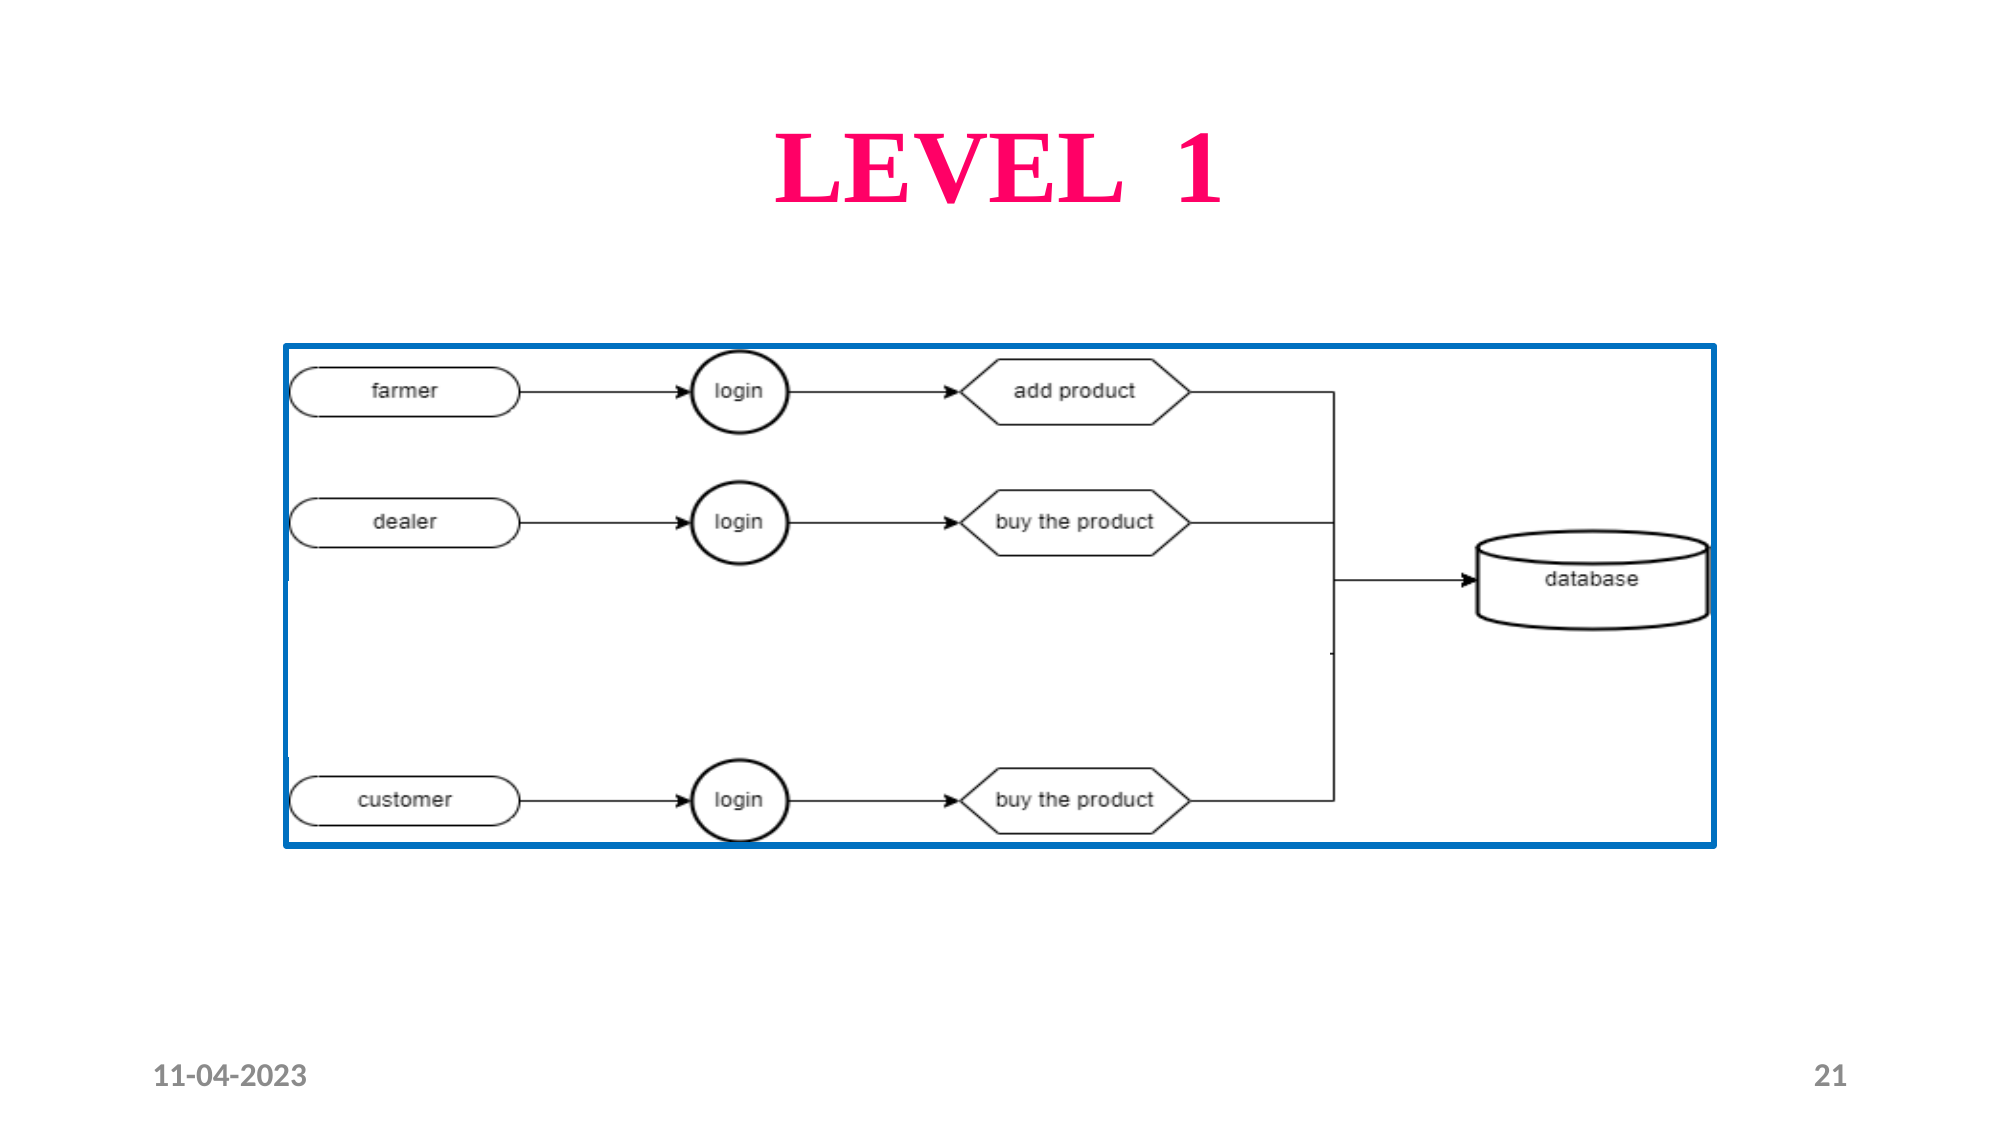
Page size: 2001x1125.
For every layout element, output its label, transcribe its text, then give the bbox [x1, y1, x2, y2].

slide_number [137, 1042, 588, 1103]
slide_number 21 [1412, 1042, 1863, 1103]
picture [288, 349, 1711, 843]
title LEVEL 1 [137, 59, 1863, 278]
